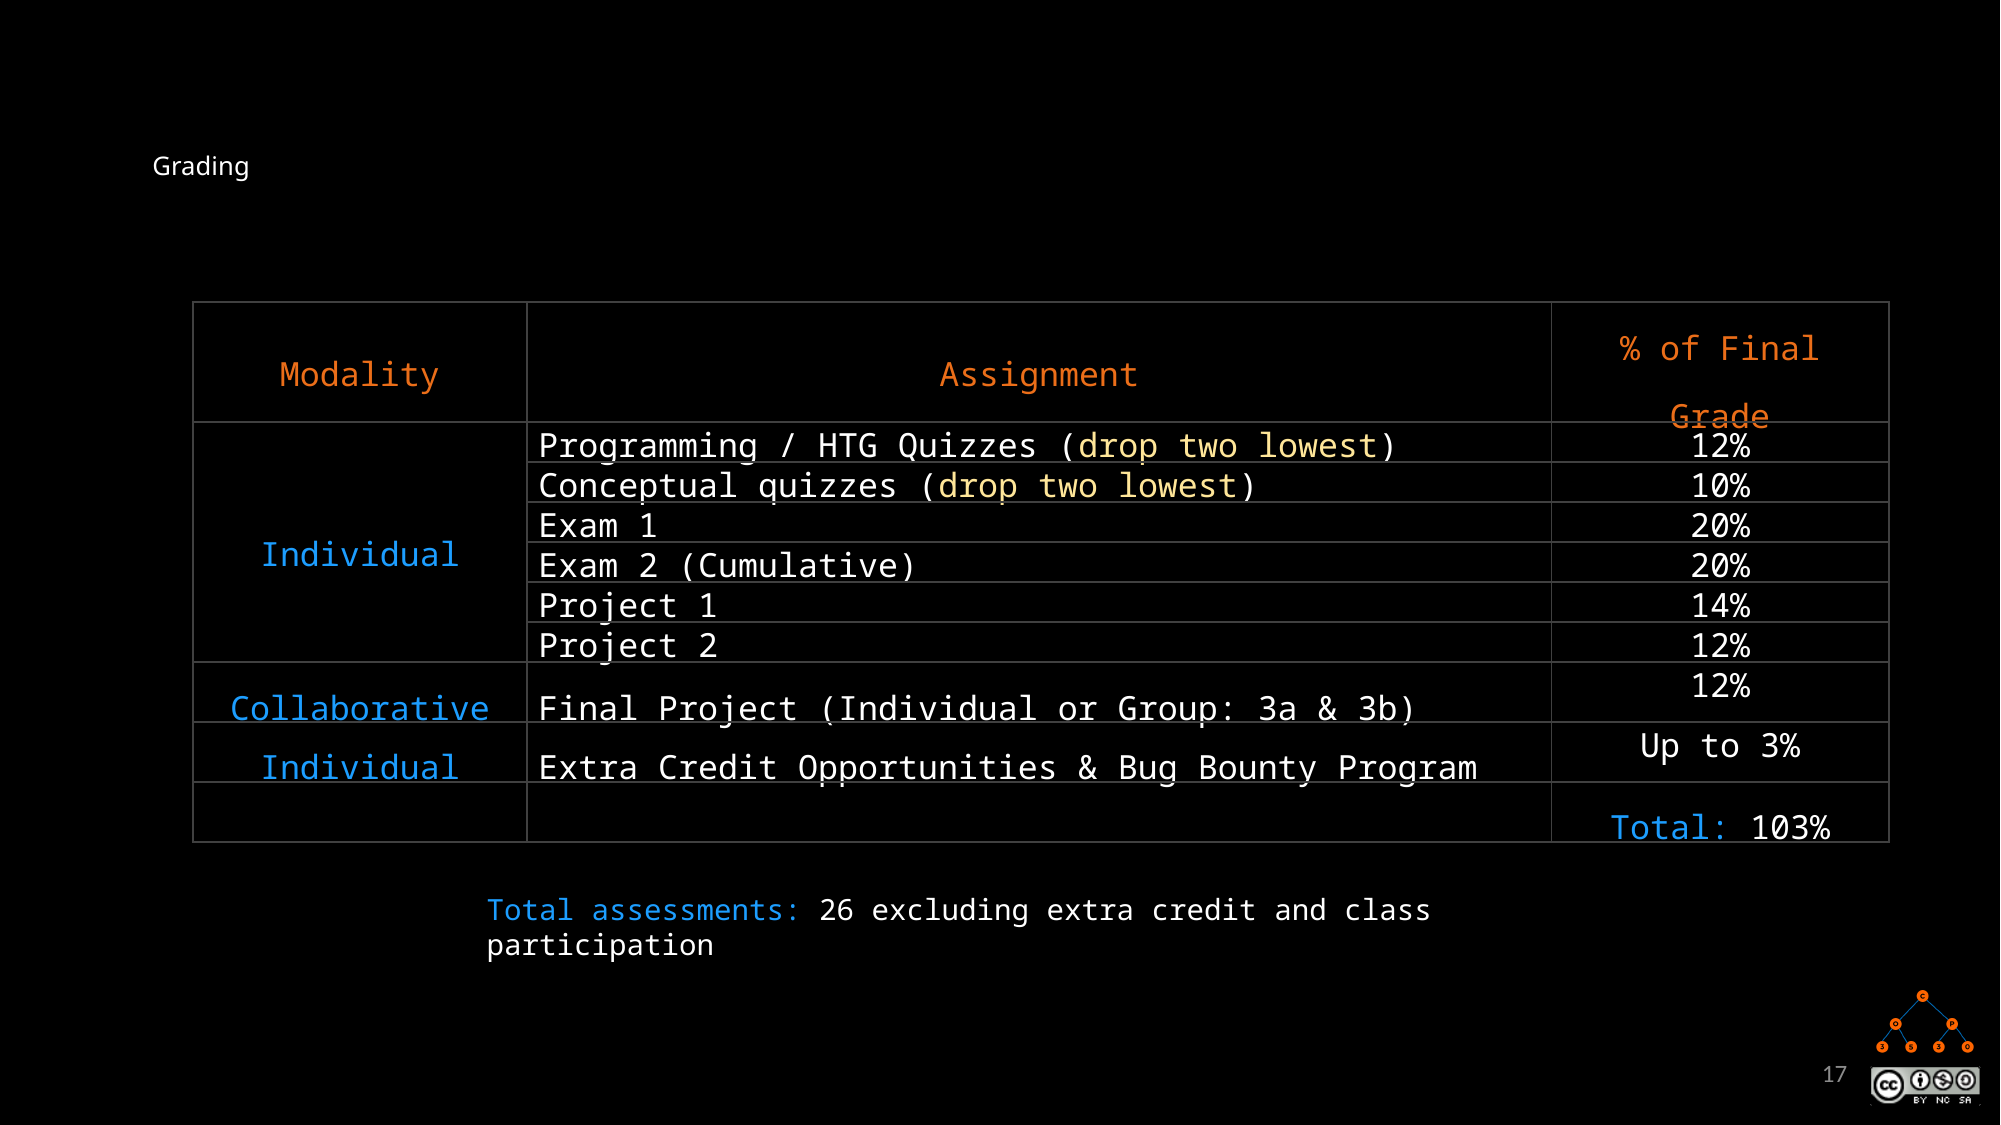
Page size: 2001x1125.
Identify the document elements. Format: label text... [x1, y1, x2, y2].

table_header Modality [194, 303, 526, 421]
text_box Total assessments: 26 excluding extra credit and class participation [471, 884, 1638, 969]
table_cell Project 2 [528, 623, 1551, 661]
table_cell Conceptual quizzes (drop two lowest) [528, 463, 1551, 501]
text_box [1856, 982, 1995, 1106]
title Grading [137, 59, 1863, 278]
table_cell Programming / HTG Quizzes (drop two lowest) [528, 423, 1551, 461]
table_cell [528, 783, 1551, 841]
table_cell 14% [1552, 583, 1888, 621]
table_cell 12% [1552, 423, 1888, 461]
table_cell Collaborative [194, 663, 526, 721]
slide_number 17 [1412, 1042, 1856, 1103]
table_cell 20% [1552, 503, 1888, 541]
table_header Assignment [528, 303, 1551, 421]
table_cell 10% [1552, 463, 1888, 501]
table_cell 20% [1552, 543, 1888, 581]
table_cell 12% [1552, 623, 1888, 661]
table_cell 12% [1552, 663, 1888, 721]
table_header % of Final Grade [1552, 303, 1888, 421]
table_cell Up to 3% [1552, 723, 1888, 781]
table_cell Project 1 [528, 583, 1551, 621]
table_cell [194, 783, 526, 841]
table_cell Final Project (Individual or Group: 3a & 3b) [528, 663, 1551, 721]
table_cell Total: 103% [1552, 783, 1888, 841]
table_cell Individual [194, 723, 526, 781]
table_cell Individual [194, 423, 526, 661]
table_cell Exam 1 [528, 503, 1551, 541]
table_cell Extra Credit Opportunities & Bug Bounty Program [528, 723, 1551, 781]
table_cell Exam 2 (Cumulative) [528, 543, 1551, 581]
